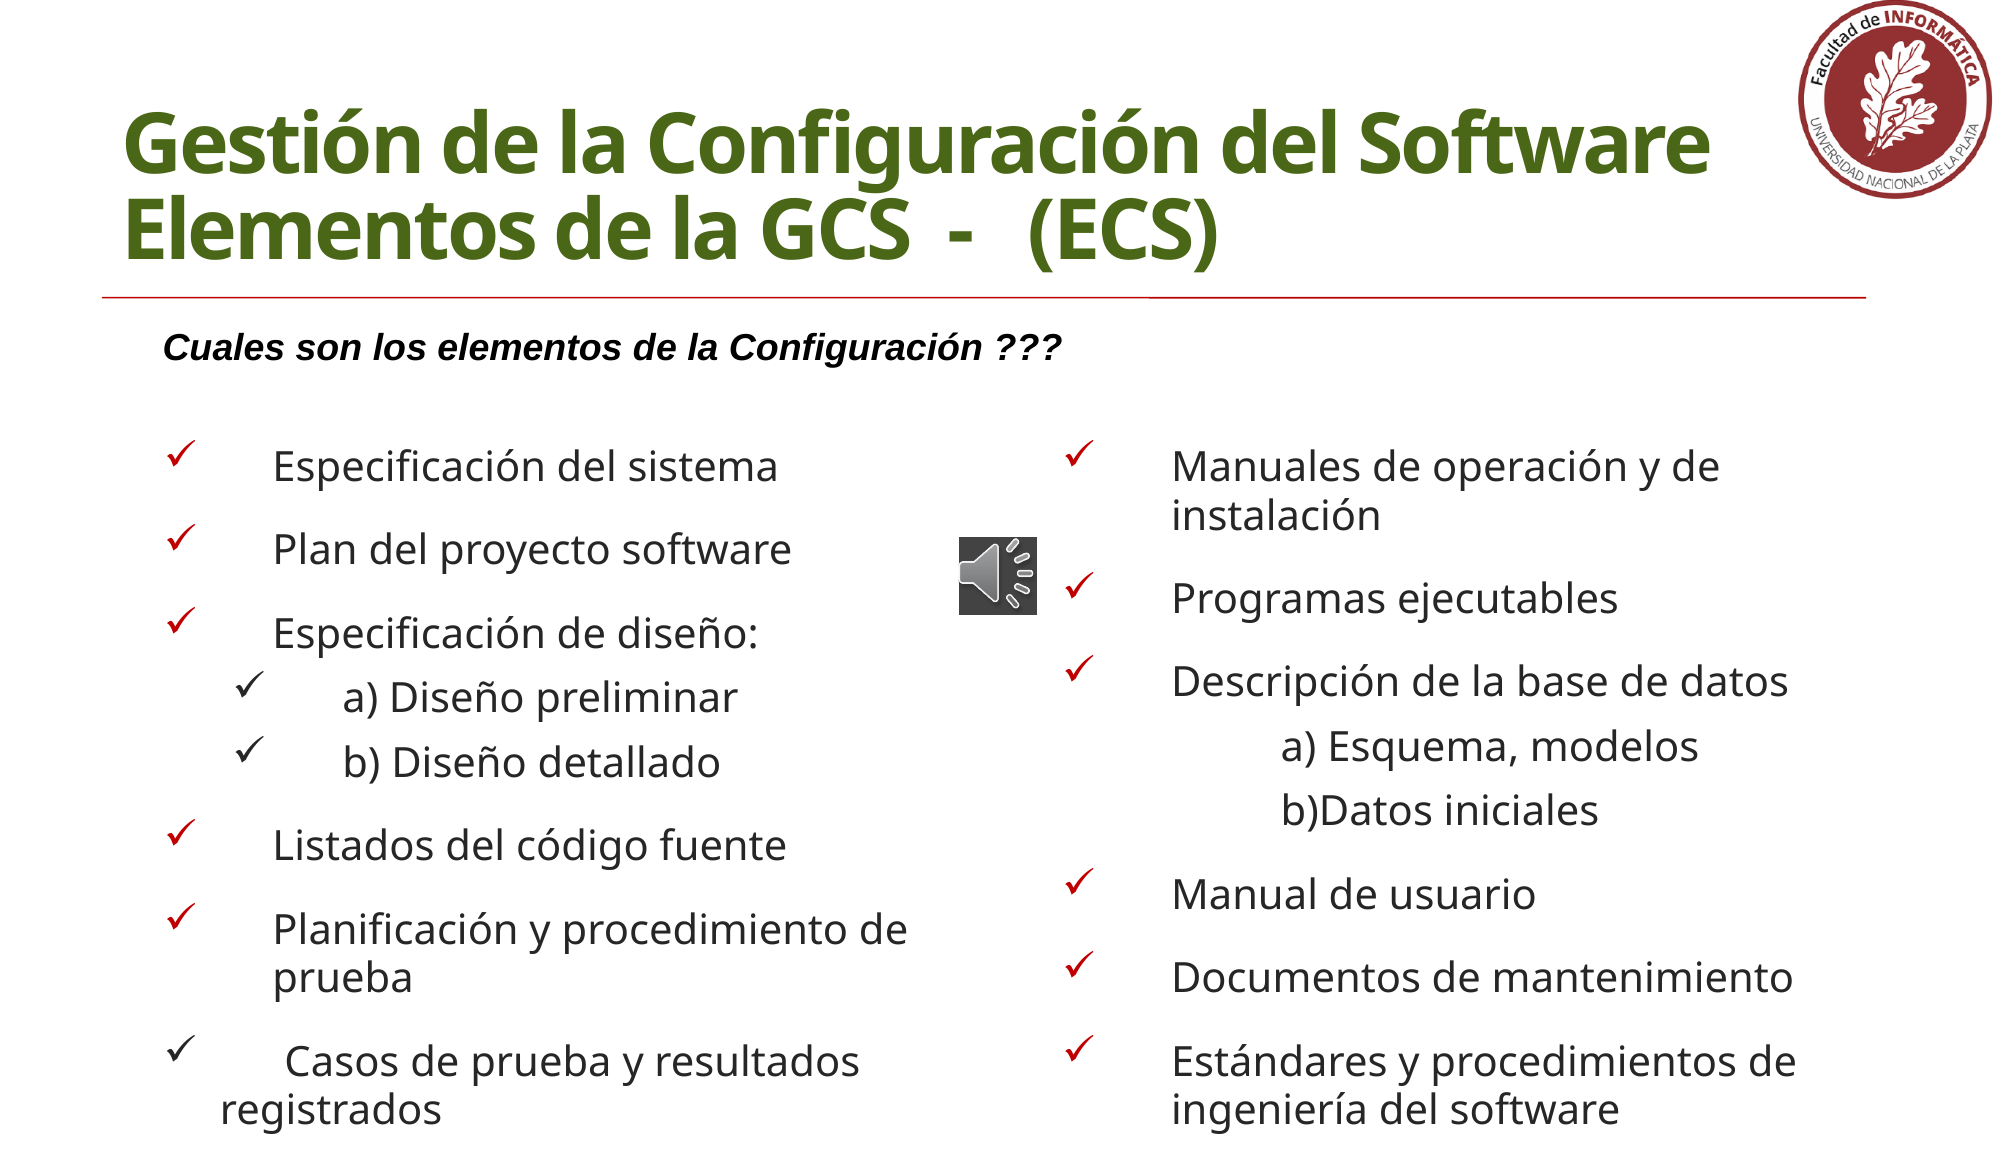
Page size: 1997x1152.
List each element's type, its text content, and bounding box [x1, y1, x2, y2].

text_box Cuales son los elementos de la Configuración ??? [147, 316, 1589, 376]
table_header Especificación del sistema Plan del proyecto software Especificación de diseño: a) Diseño preliminar b) Diseño detallado Listados del código fuente Planificación y procedimiento de prueba Casos de prueba y resultados registrados [149, 435, 1047, 1142]
table_header Manuales de operación y de instalación Programas ejecutables Descripción de la base de datos a) Esquema, modelos b)Datos iniciales Manual de usuario Documentos de mantenimiento Estándares y procedimientos de ingeniería del software [1047, 435, 1945, 1142]
picture [1798, 0, 1997, 200]
picture [957, 535, 1039, 617]
text_box [974, 1093, 1329, 1145]
text_box Gestión de la Configuración del Software Elementos de la GCS - (ECS) [101, 83, 1778, 298]
